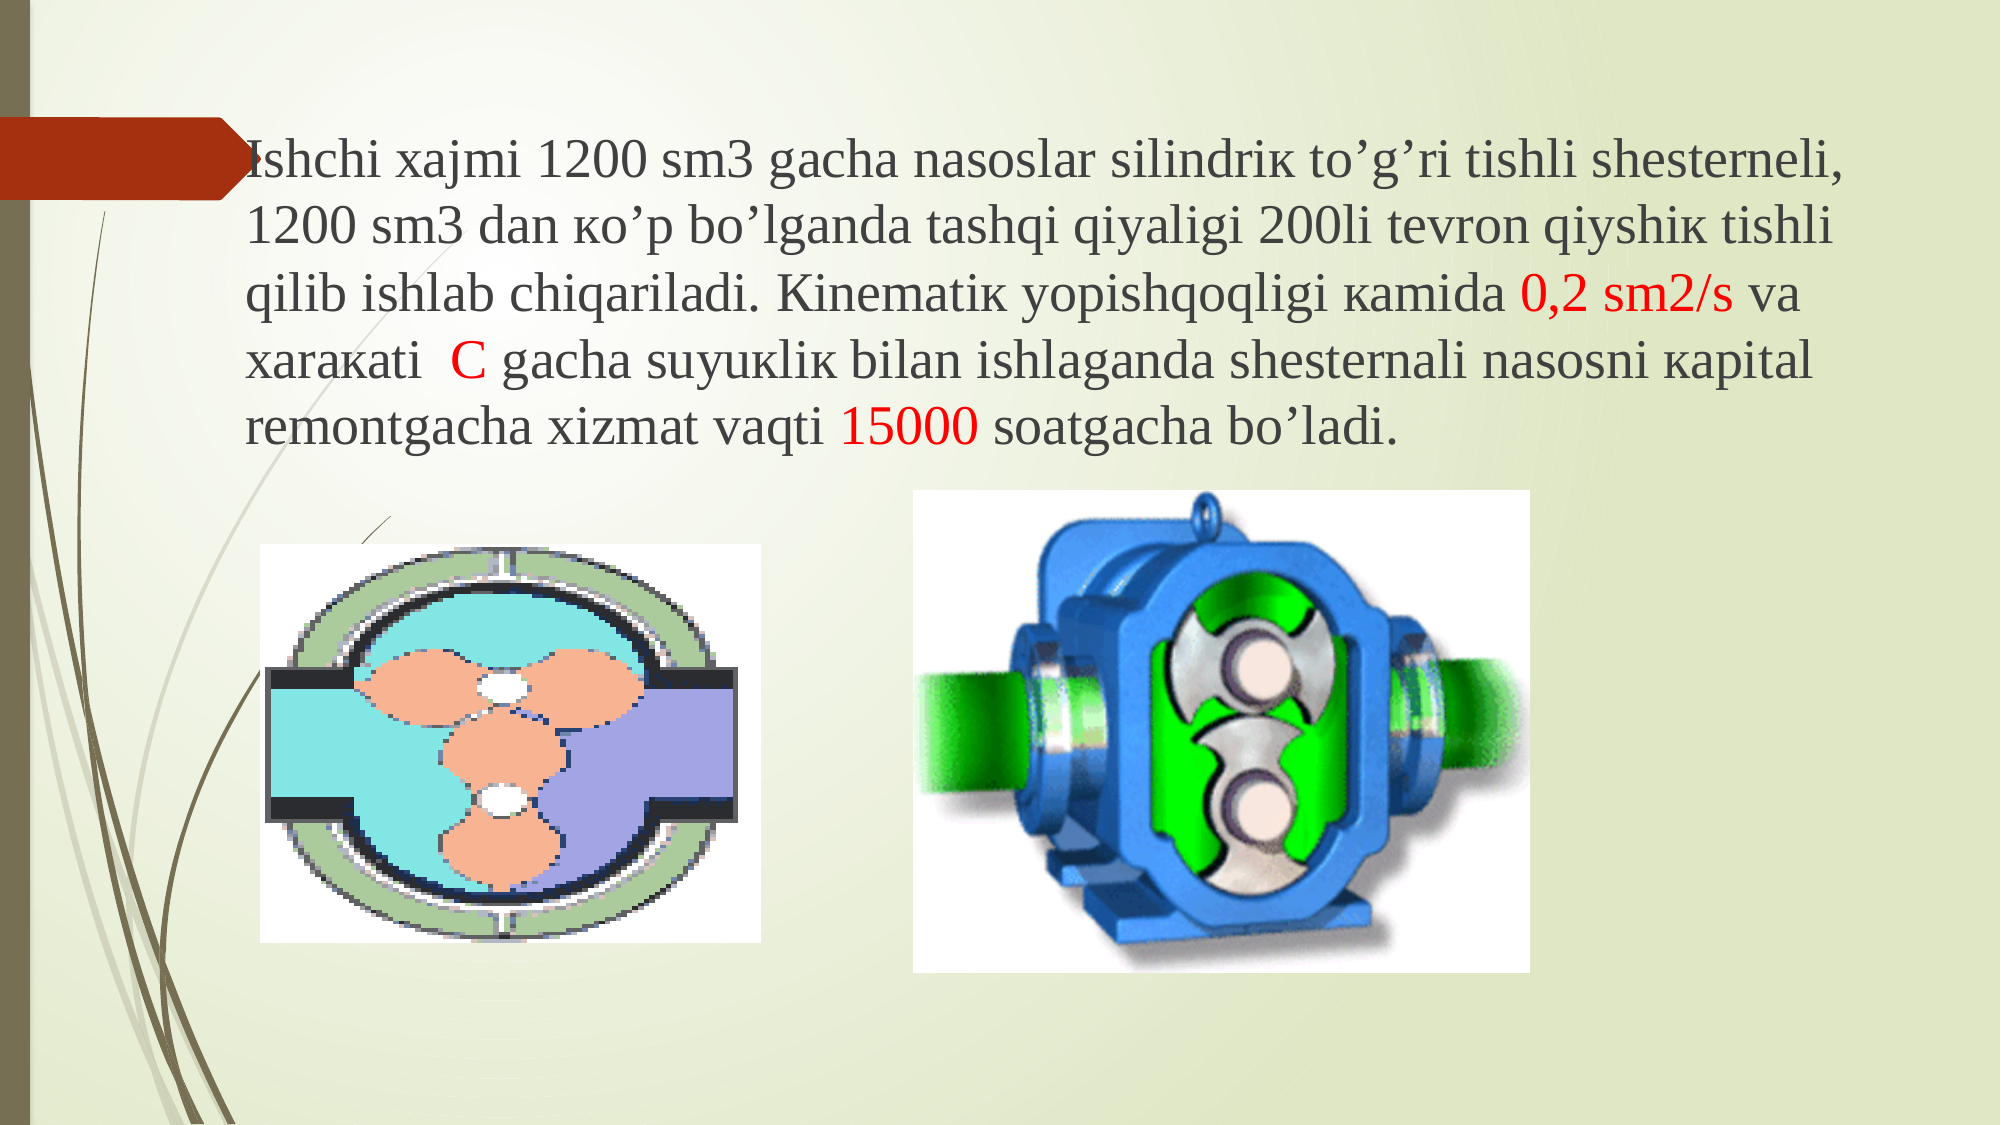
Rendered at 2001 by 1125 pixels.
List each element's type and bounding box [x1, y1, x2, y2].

picture [913, 490, 1530, 973]
picture [260, 544, 761, 944]
